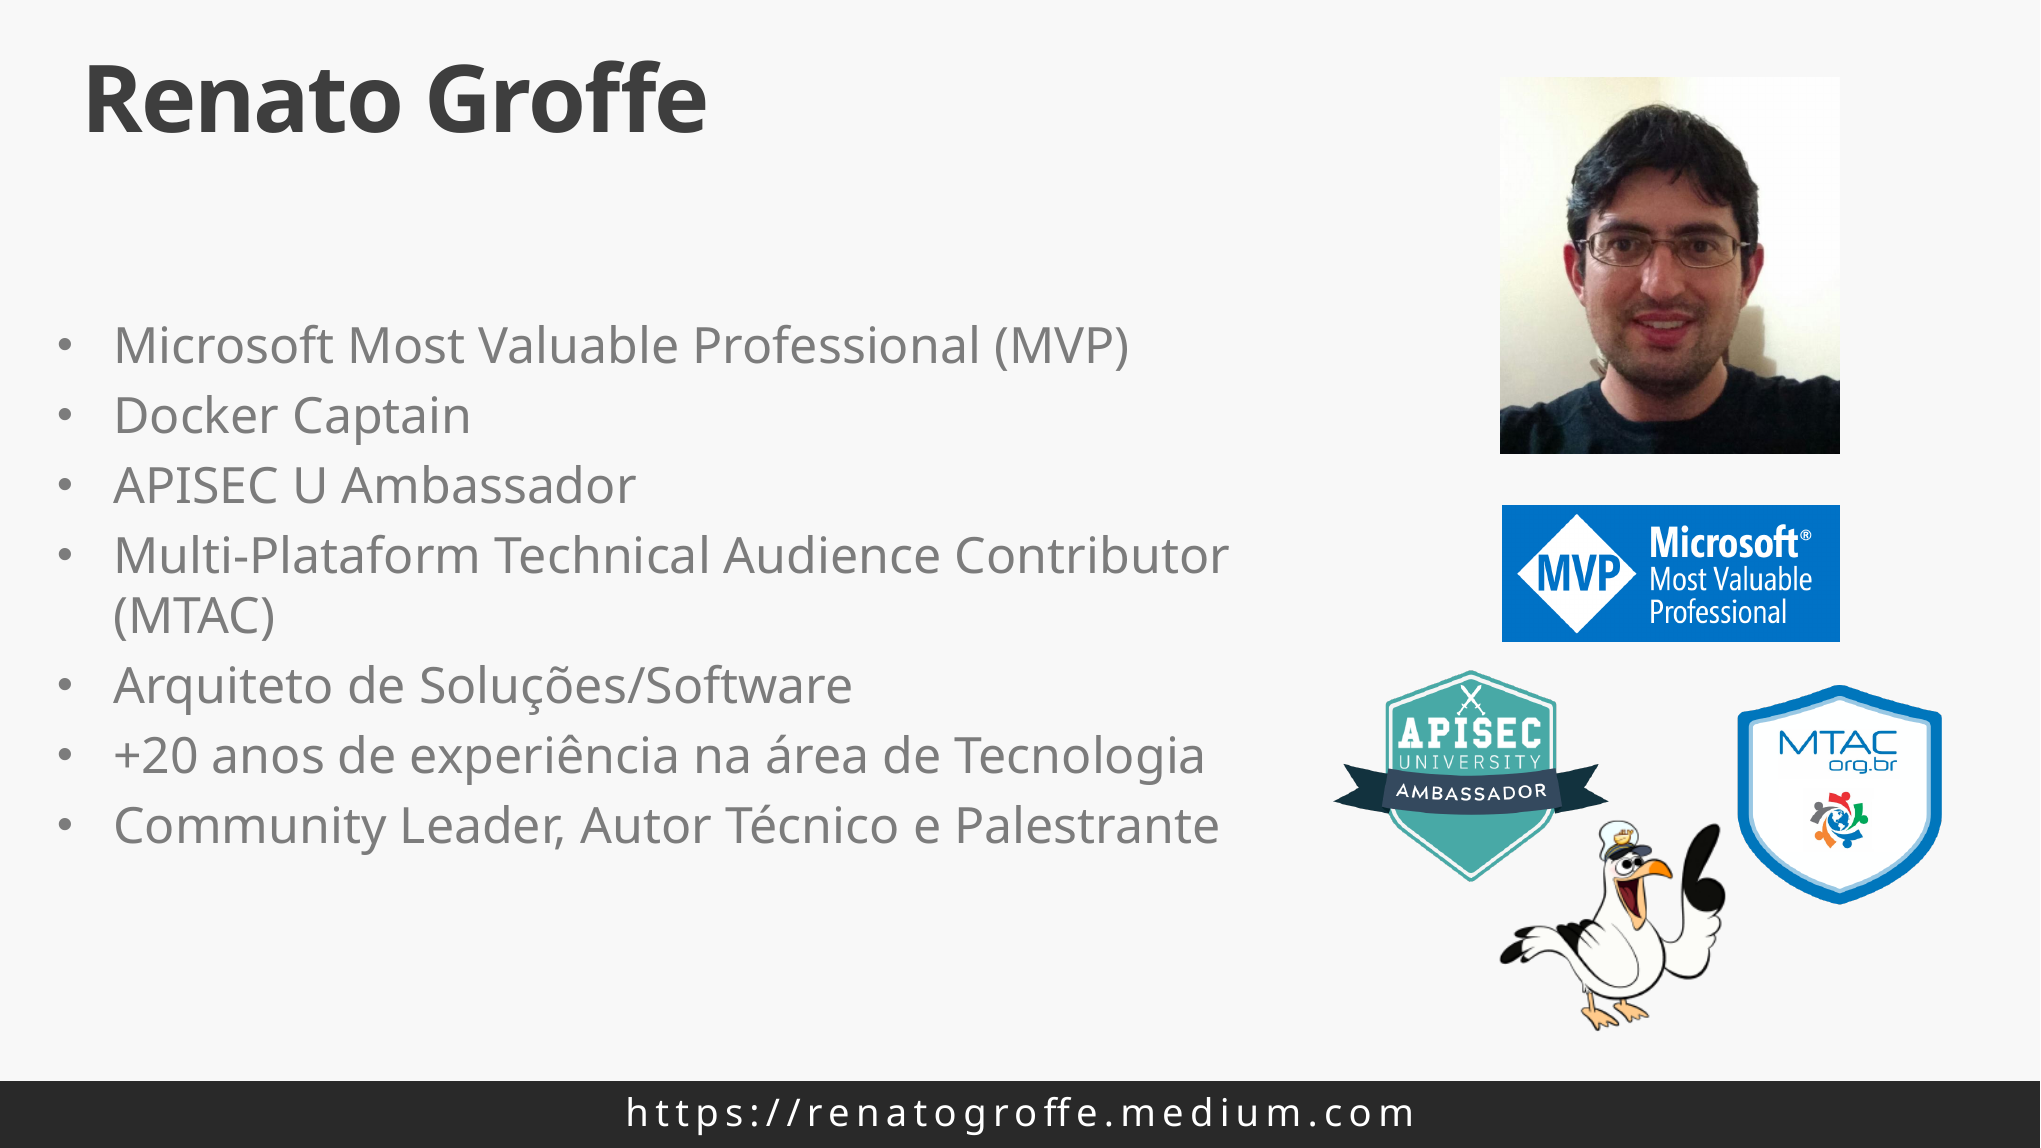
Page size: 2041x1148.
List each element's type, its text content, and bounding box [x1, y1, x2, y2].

title Renato Groffe [57, 5, 967, 199]
text_box https://renatogroffe.medium.com [0, 1081, 2040, 1148]
picture [1500, 77, 1840, 454]
list Microsoft Most Valuable Professional (MVP) Docker Captain APISEC U Ambassador Multi-Plataform Technical Audience Contributor (MTAC) Arquiteto de Soluções/Software +20 anos de experiência na área de Tecnologia Community Leader, Autor Técnico e Palestrante [33, 298, 1296, 1081]
picture [1329, 505, 1955, 1057]
